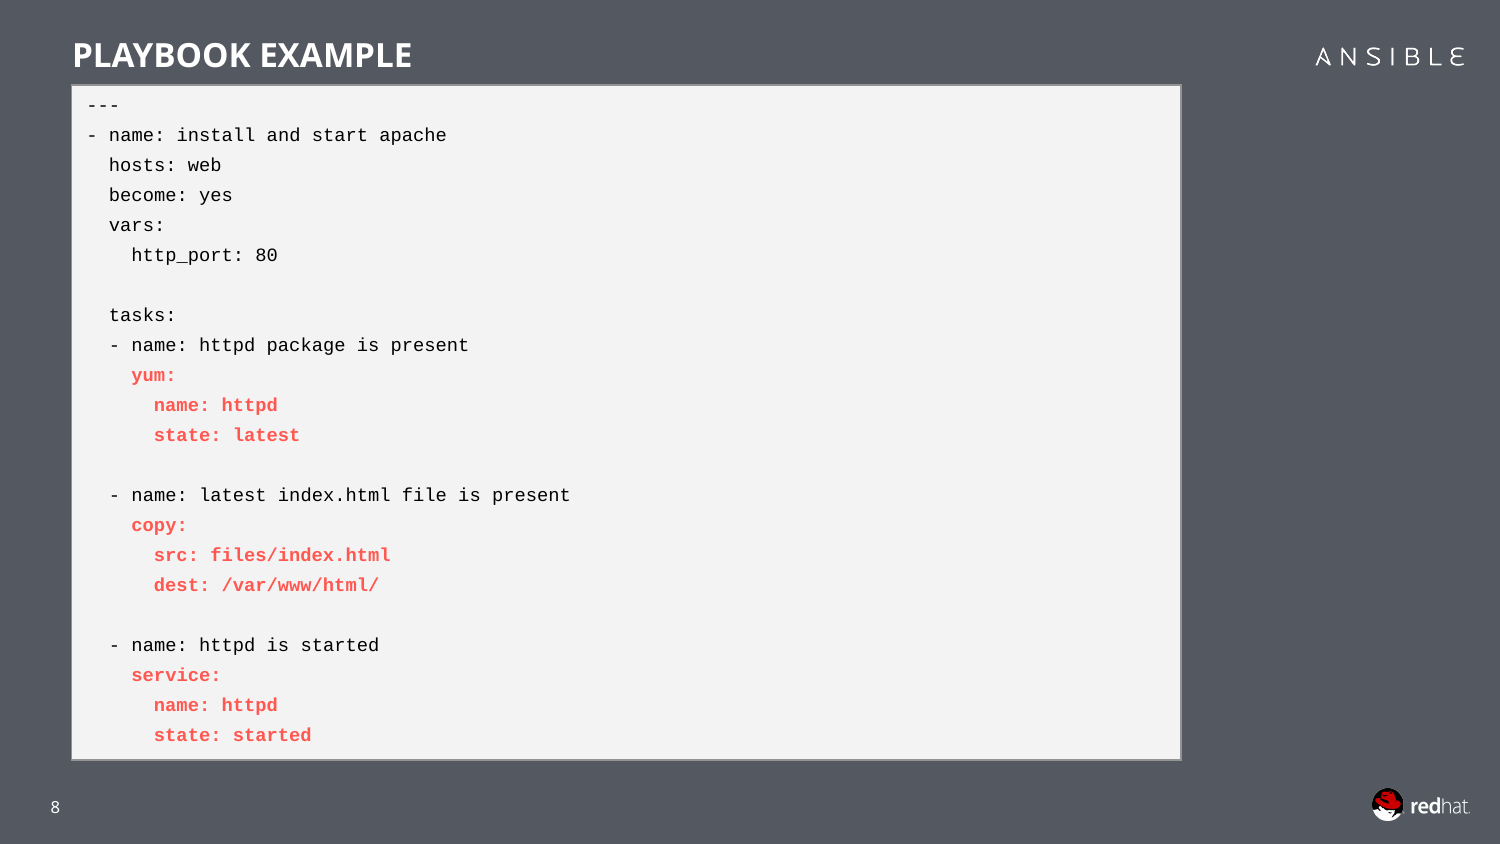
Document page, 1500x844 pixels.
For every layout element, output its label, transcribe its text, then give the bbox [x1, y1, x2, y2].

text_box --- - name: install and start apache hosts: web become: yes vars: http_port: 80 tasks: - name: httpd package is present yum: name: httpd state: latest - name: latest index.html file is present copy: src: files/index.html dest: /var/www/html/ - name: httpd is started service: name: httpd state: started [71, 85, 1181, 760]
picture [1372, 788, 1470, 821]
text_box PLAYBOOK EXAMPLE [57, 19, 713, 90]
picture [1311, 26, 1468, 87]
